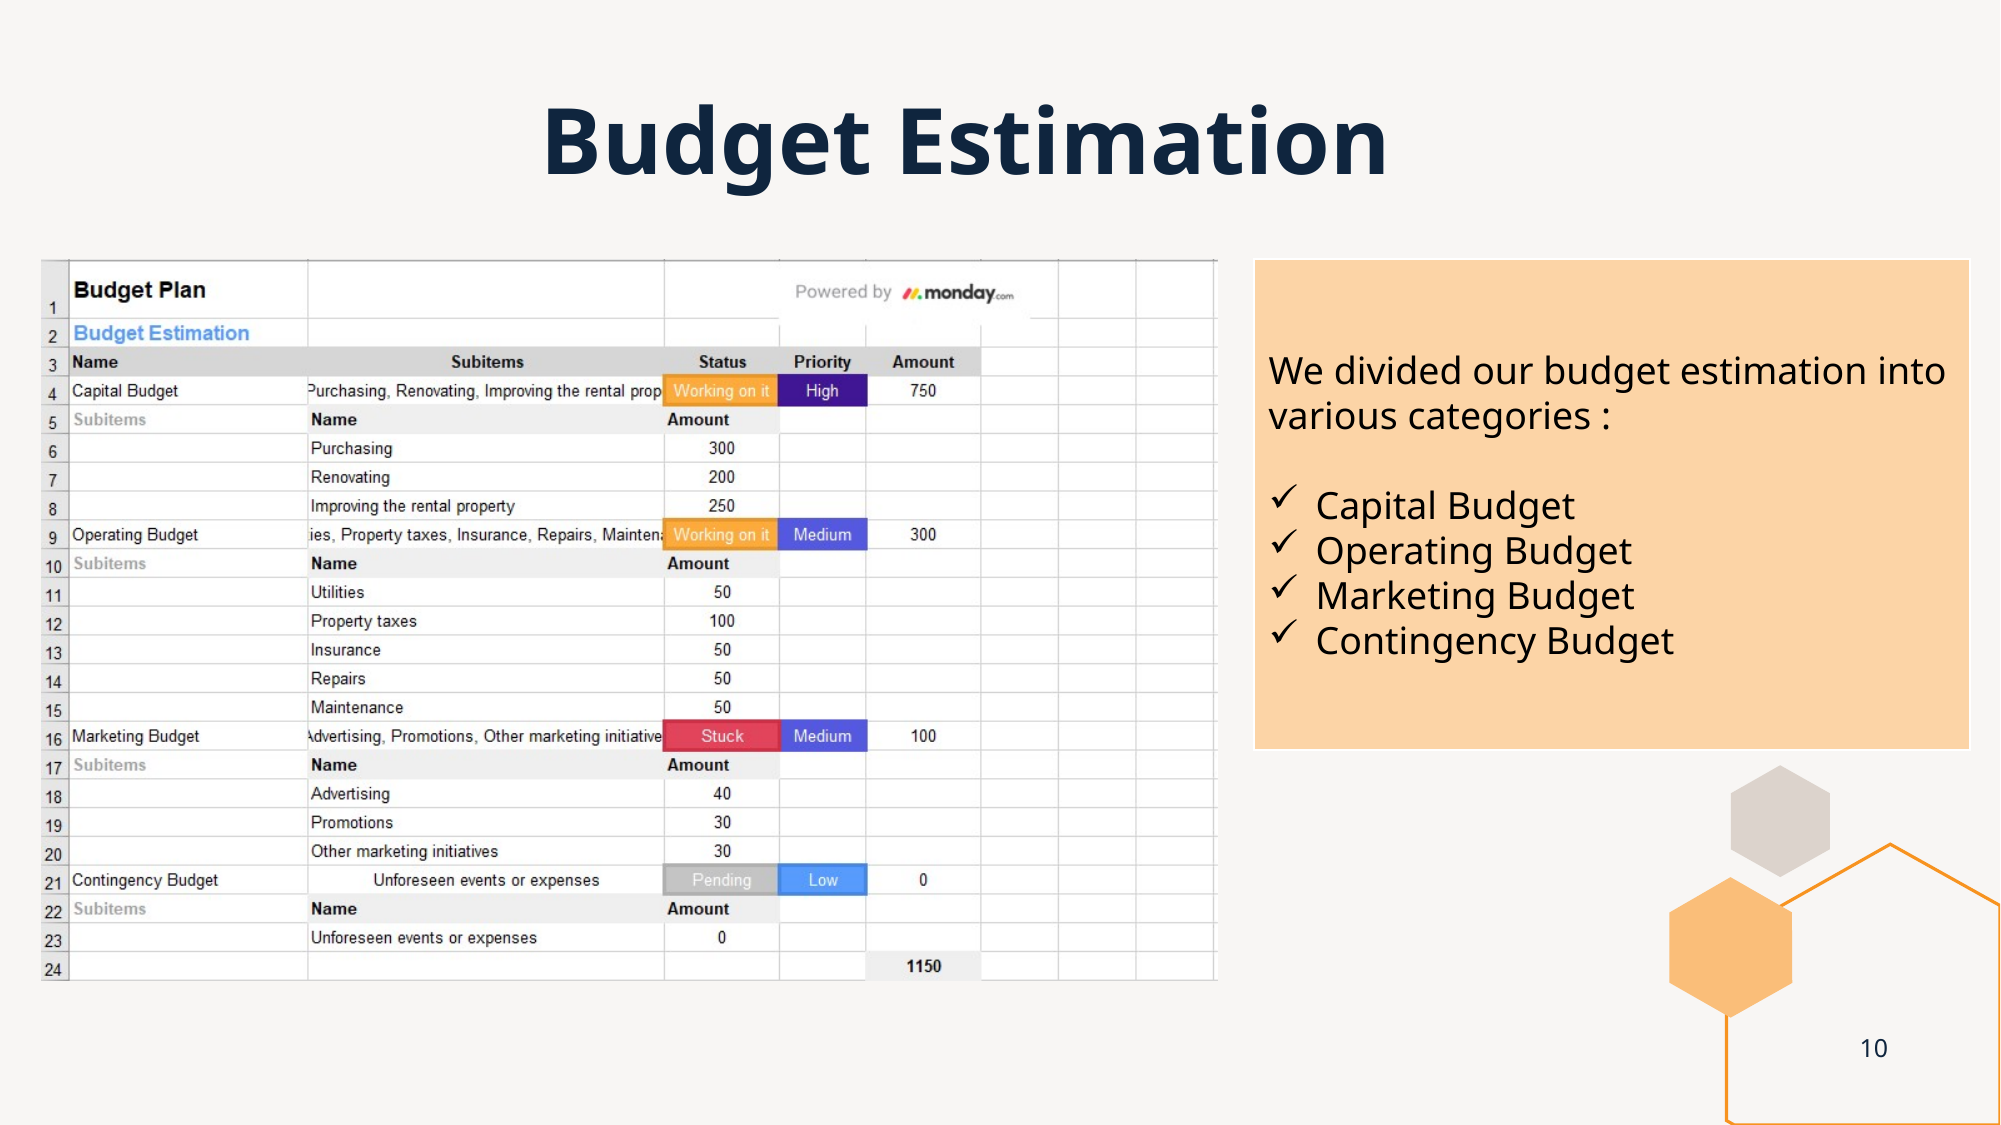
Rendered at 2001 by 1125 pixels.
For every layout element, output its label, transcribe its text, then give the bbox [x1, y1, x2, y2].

picture [41, 259, 1218, 981]
title Budget Estimation [95, 87, 1837, 202]
text_box We divided our budget estimation into various categories : Capital Budget Operating Budget Marketing Budget Contingency Budget [1253, 258, 1971, 751]
slide_number 10 [1836, 1020, 1912, 1080]
